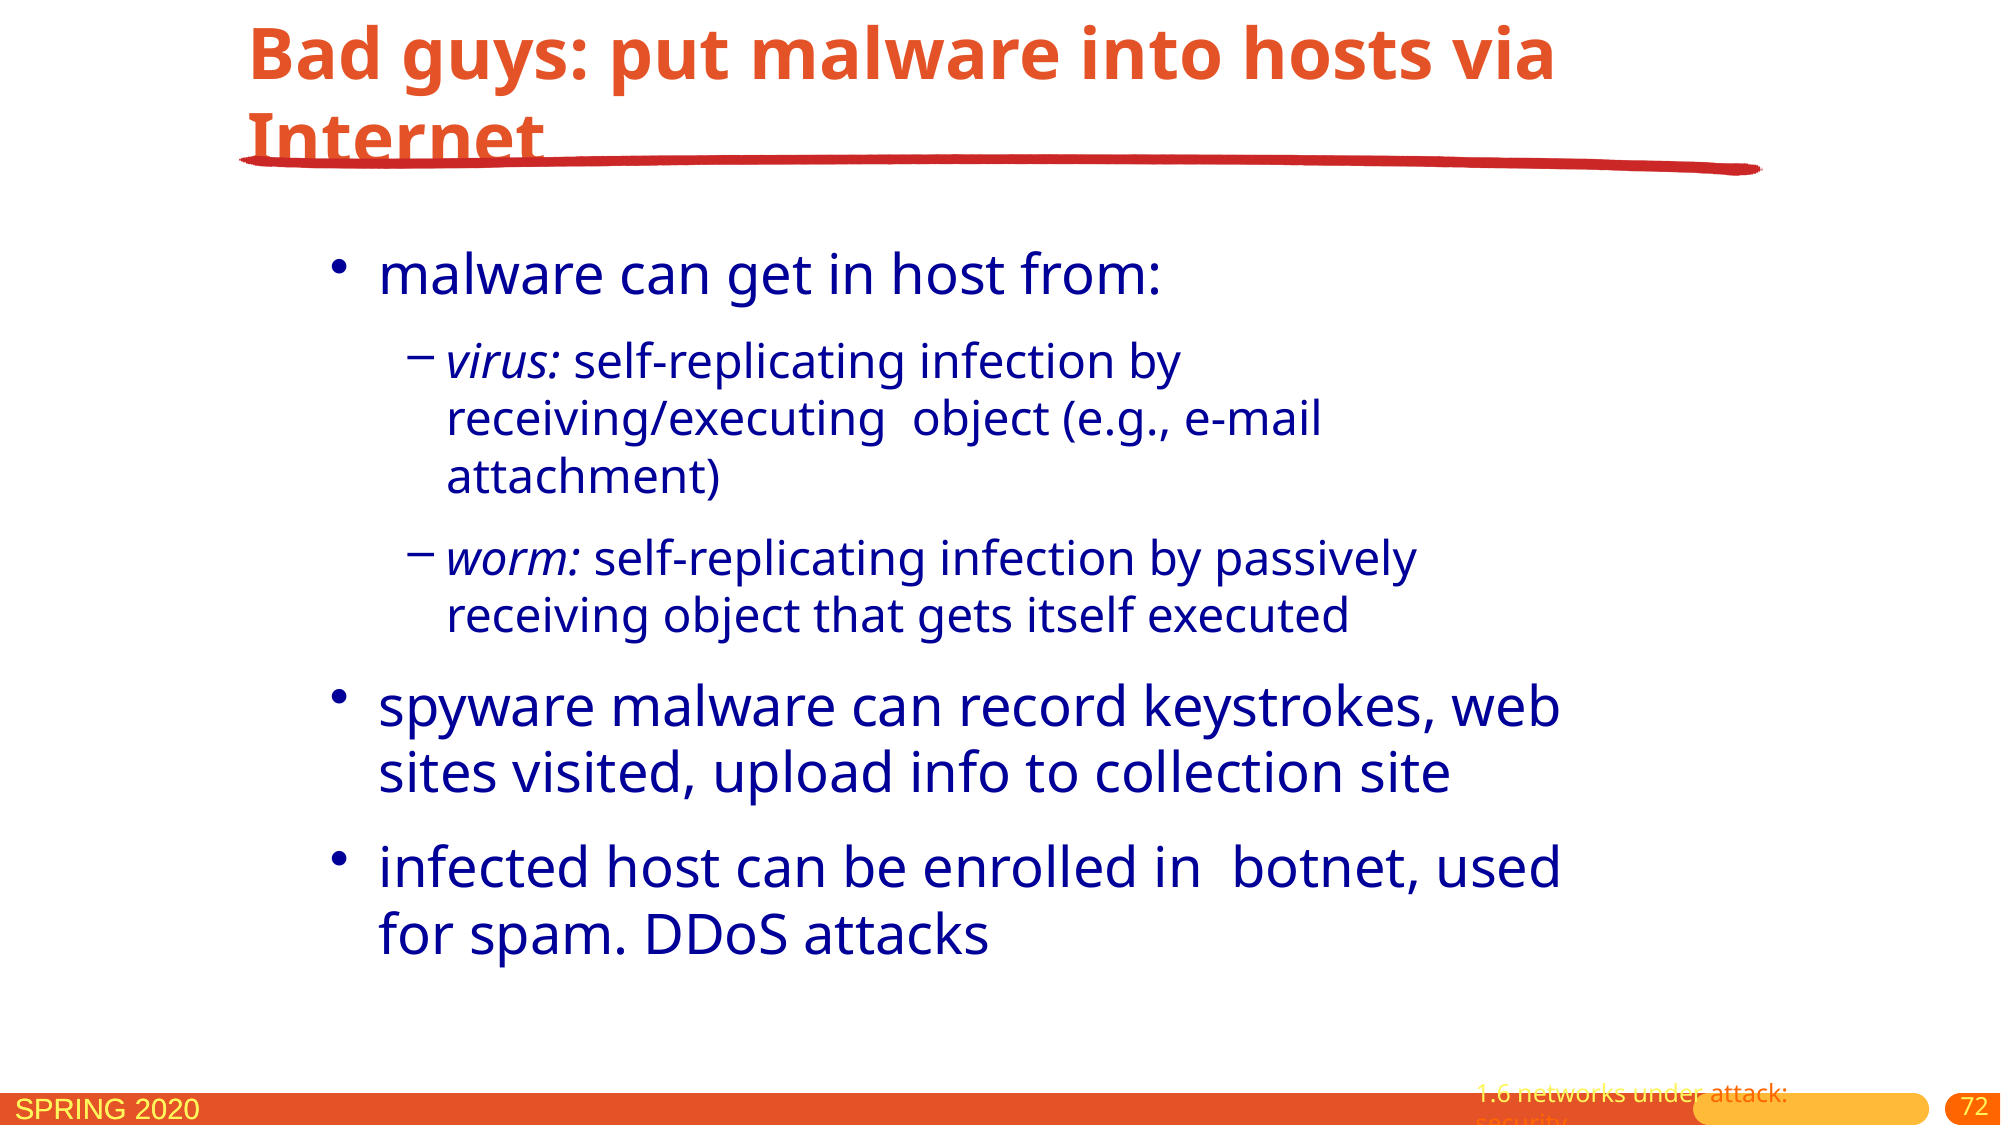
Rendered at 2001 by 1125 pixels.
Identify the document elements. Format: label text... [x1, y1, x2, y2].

slide_number 72 [1944, 1092, 2000, 1125]
footer 1.6 networks under attack: security [1460, 1091, 1901, 1123]
title Bad guys: put malware into hosts via Internet [232, 0, 1795, 188]
list malware can get in host from: virus: self-replicating infection by receiving/executing object (e.g., e-mail attachment) worm: self-replicating infection by passively receiving object that gets itself executed spyware malware can record keystrokes, web sites visited, upload info to collection site infected host can be enrolled in botnet, used for spam. DDoS attacks [314, 231, 1580, 1015]
picture [231, 148, 1780, 182]
